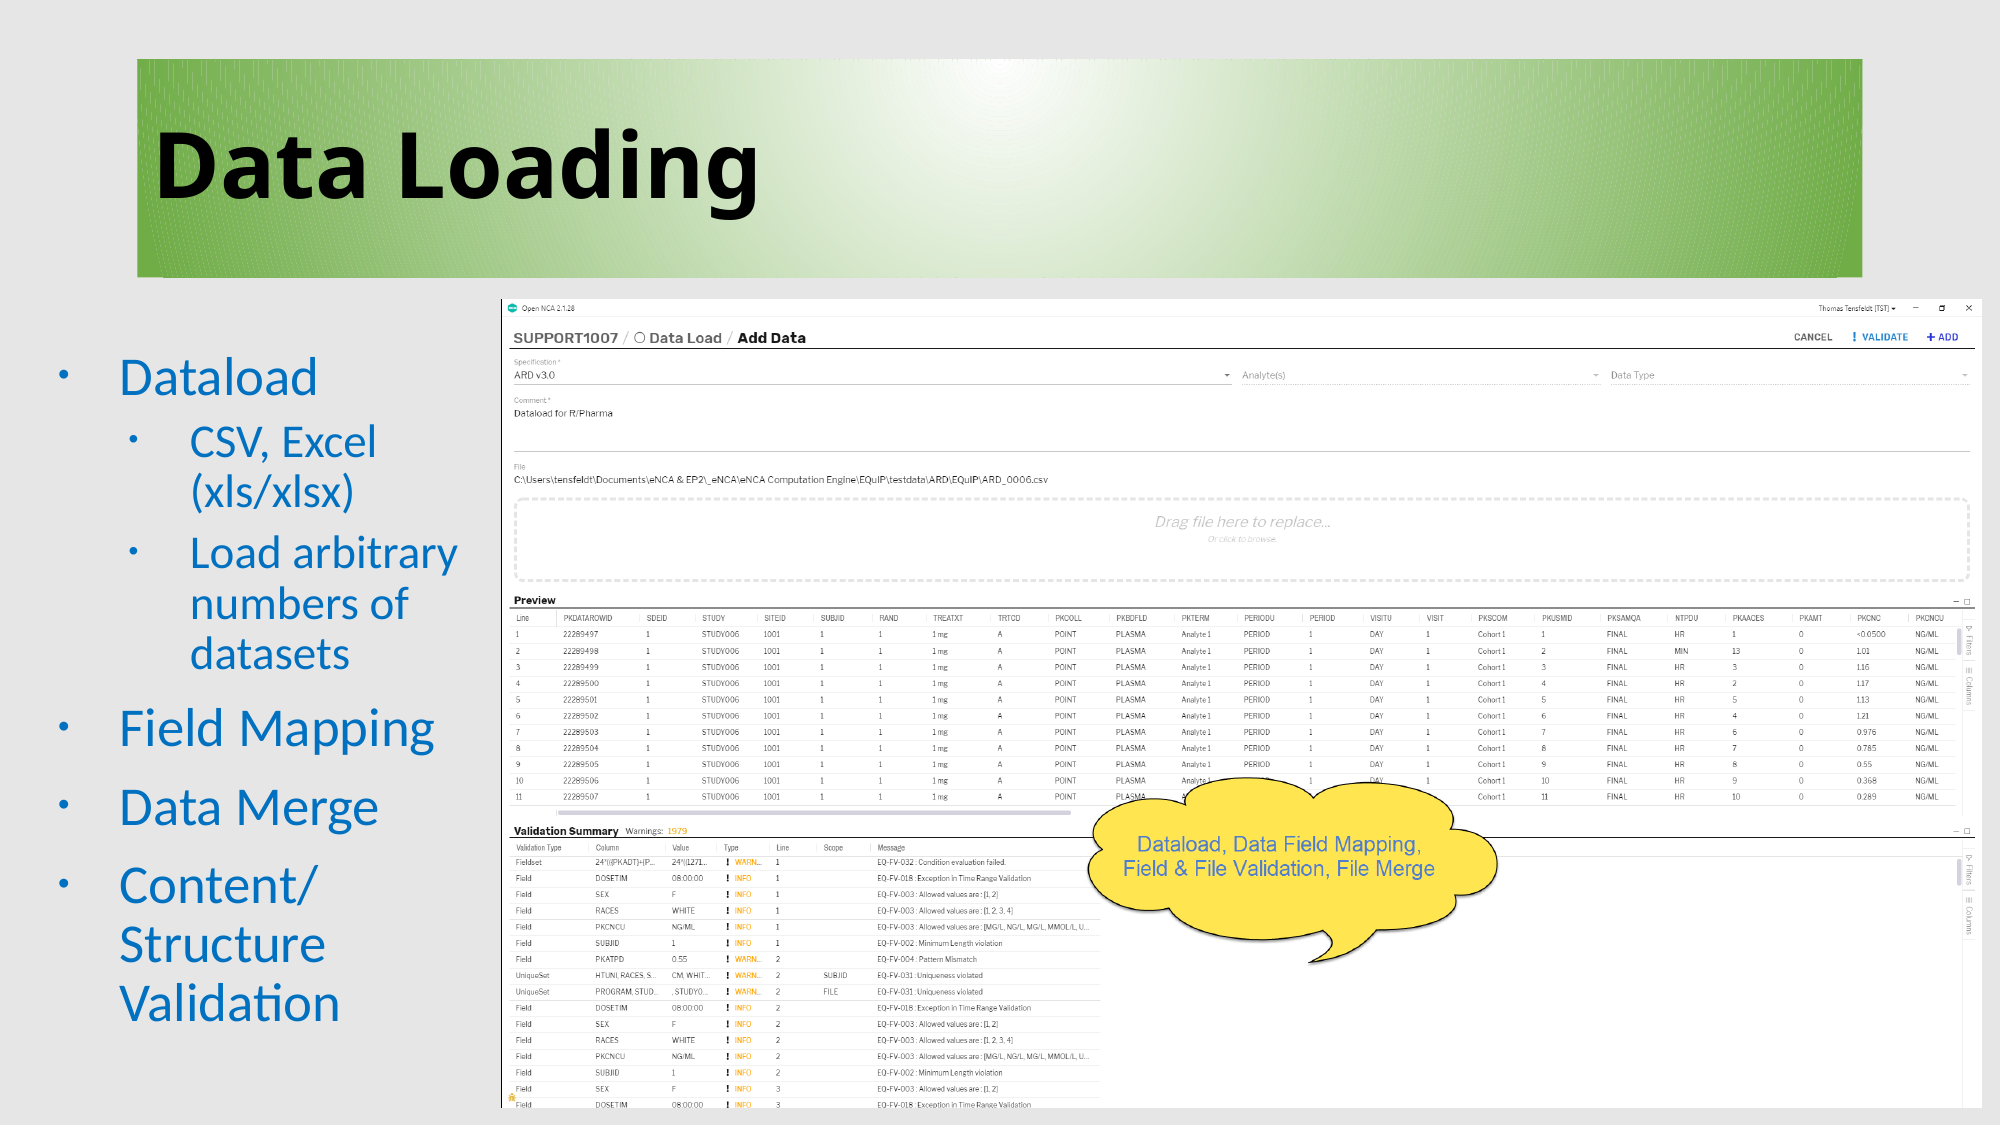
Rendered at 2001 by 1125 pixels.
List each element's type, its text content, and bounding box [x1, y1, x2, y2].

picture [501, 299, 1982, 1108]
list Dataload CSV, Excel (xls/xlsx) Load arbitrary numbers of datasets Field Mapping Data Merge Content/ Structure Validation [43, 340, 501, 1044]
title Data Loading [137, 59, 1863, 278]
